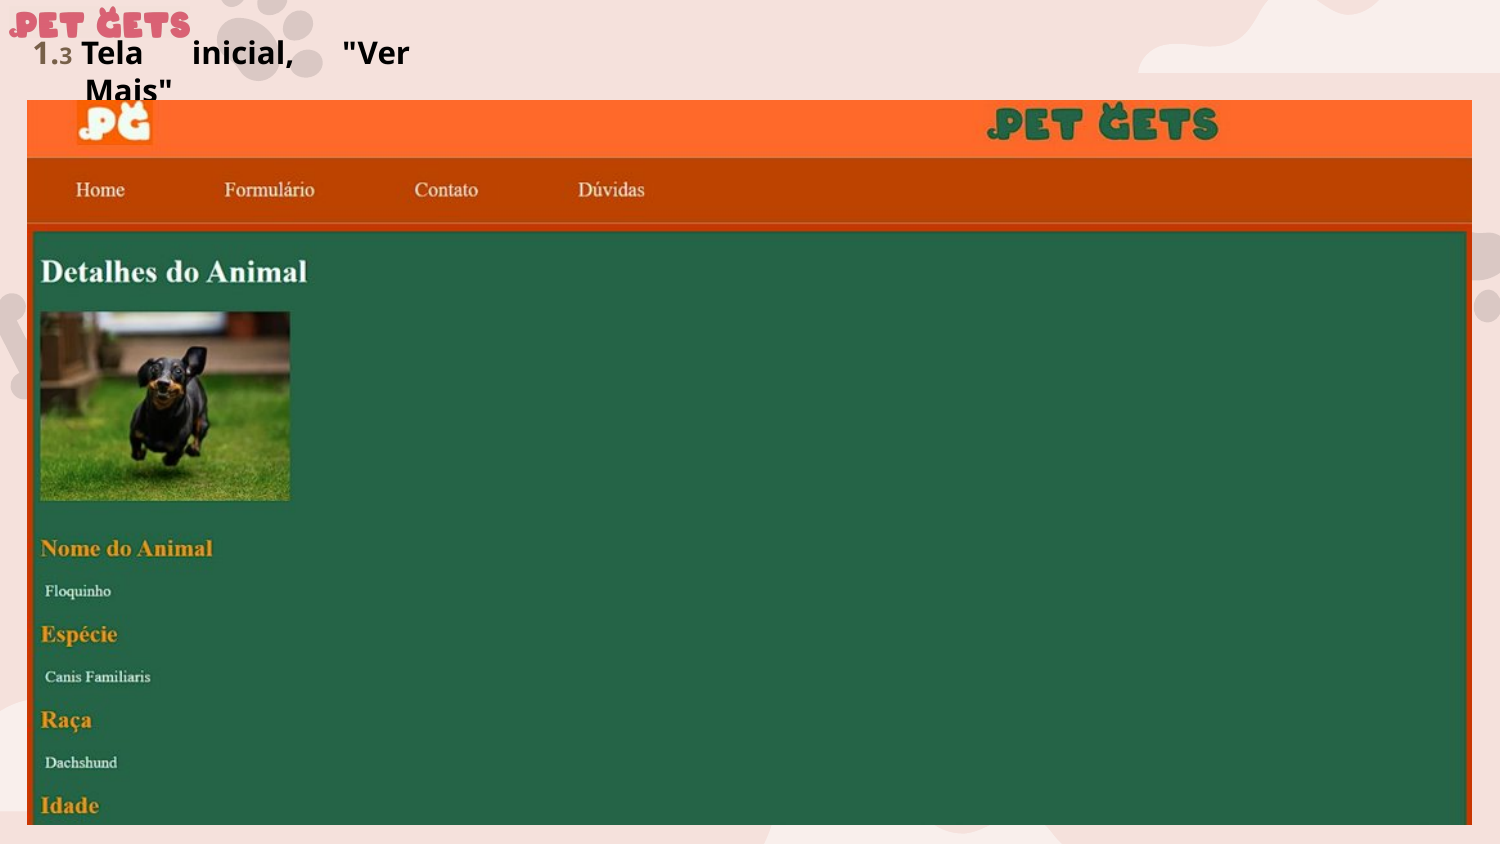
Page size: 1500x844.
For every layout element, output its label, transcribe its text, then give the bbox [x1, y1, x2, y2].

picture [27, 100, 1473, 826]
picture [9, 6, 191, 38]
subtitle 1.3 Tela inicial, "Ver Mais" [0, 0, 426, 178]
